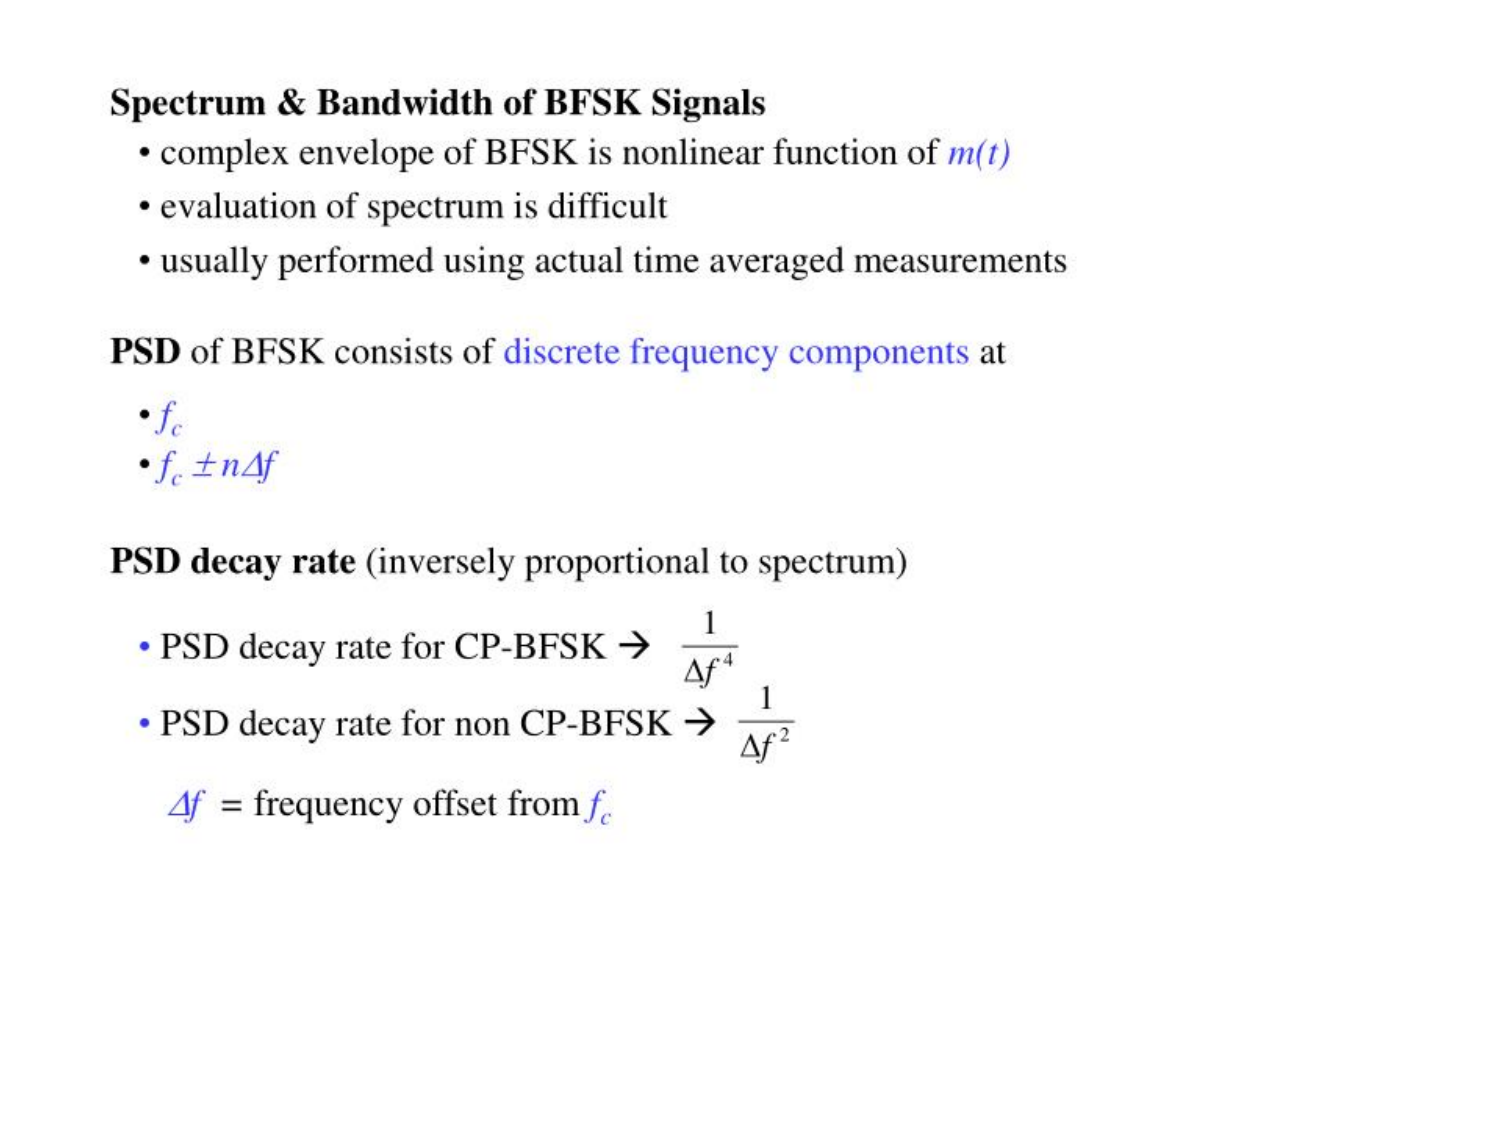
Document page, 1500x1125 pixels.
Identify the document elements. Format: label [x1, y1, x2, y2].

picture [76, 66, 1202, 862]
